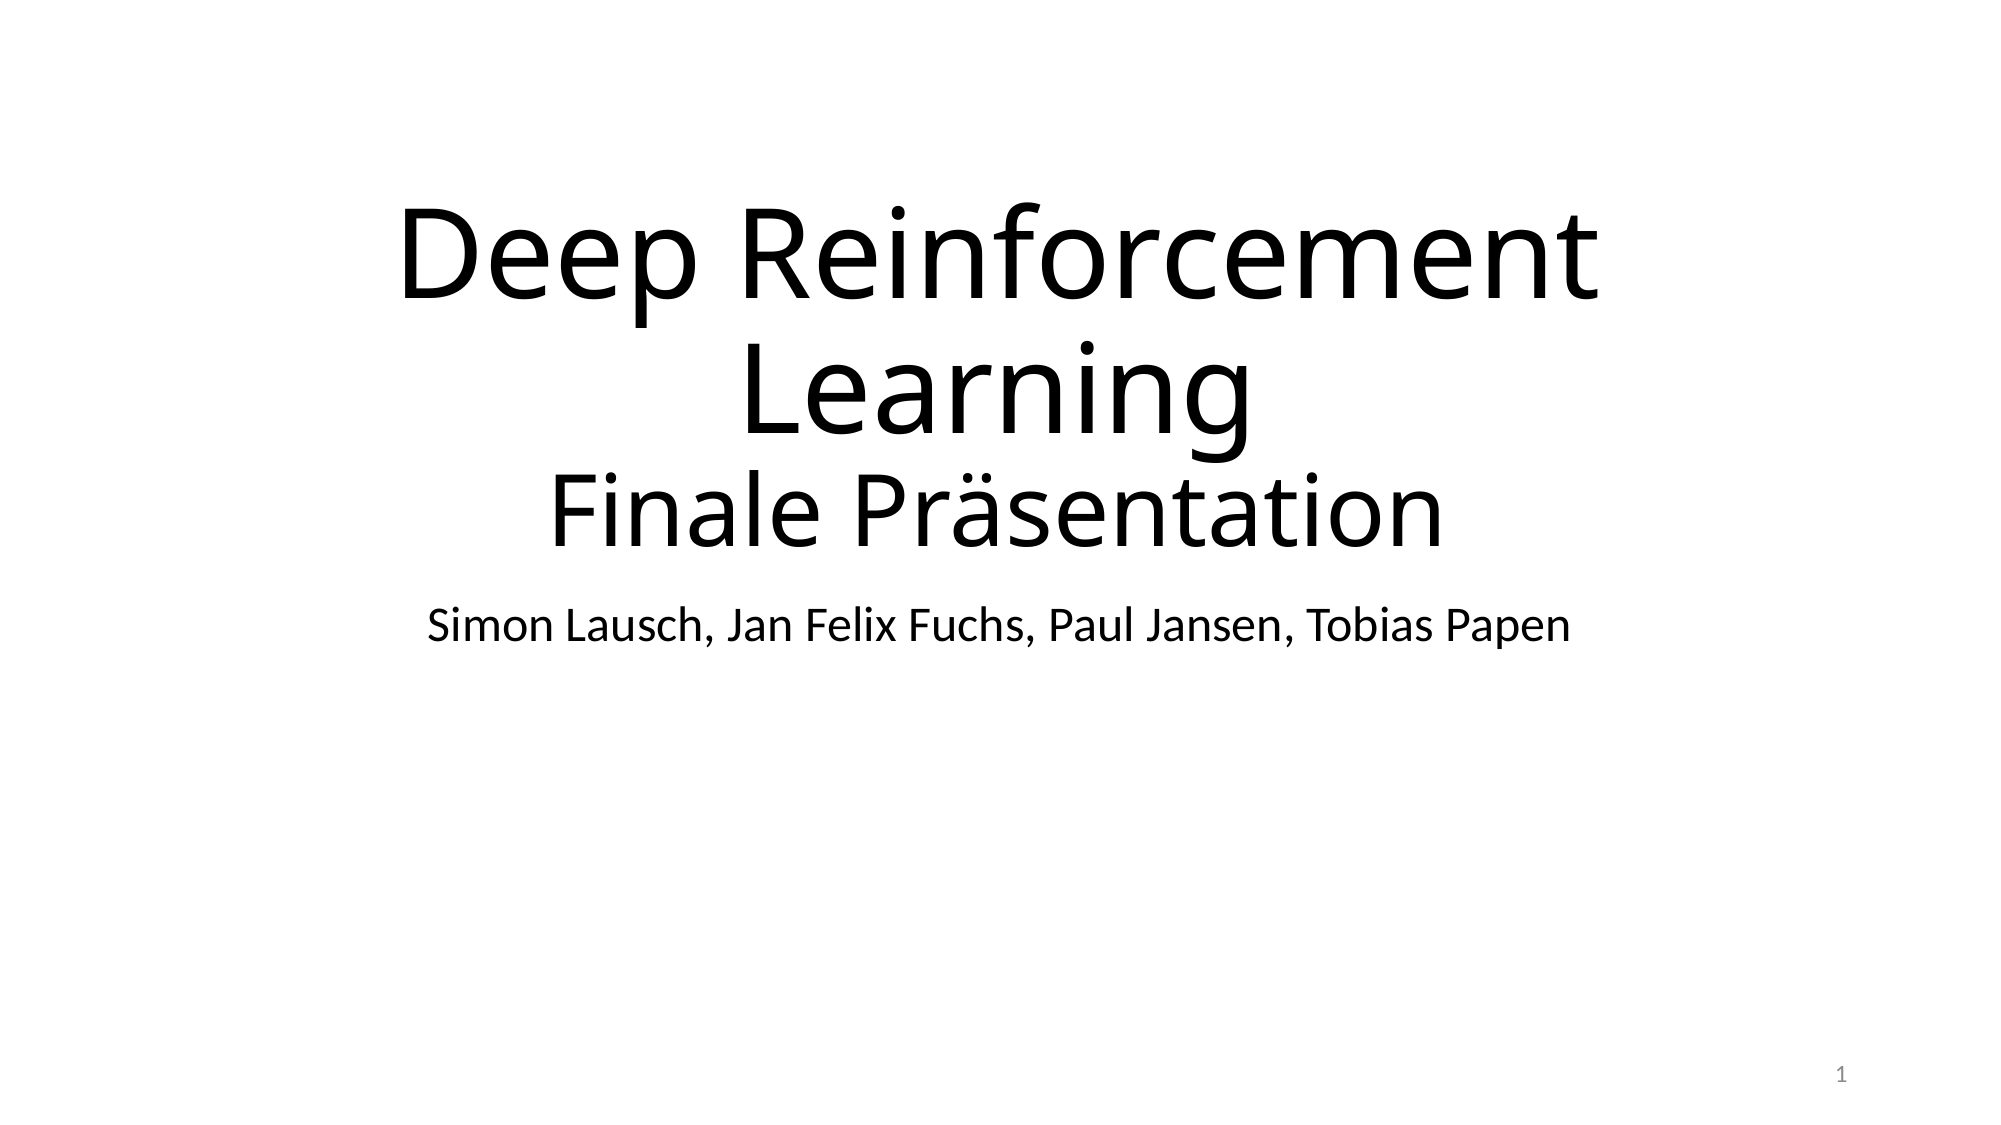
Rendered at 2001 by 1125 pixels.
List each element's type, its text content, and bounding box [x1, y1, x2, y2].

subtitle Simon Lausch, Jan Felix Fuchs, Paul Jansen, Tobias Papen [249, 590, 1750, 863]
slide_number 1 [1412, 1042, 1863, 1103]
title Deep Reinforcement Learning Finale Präsentation [195, 184, 1800, 576]
